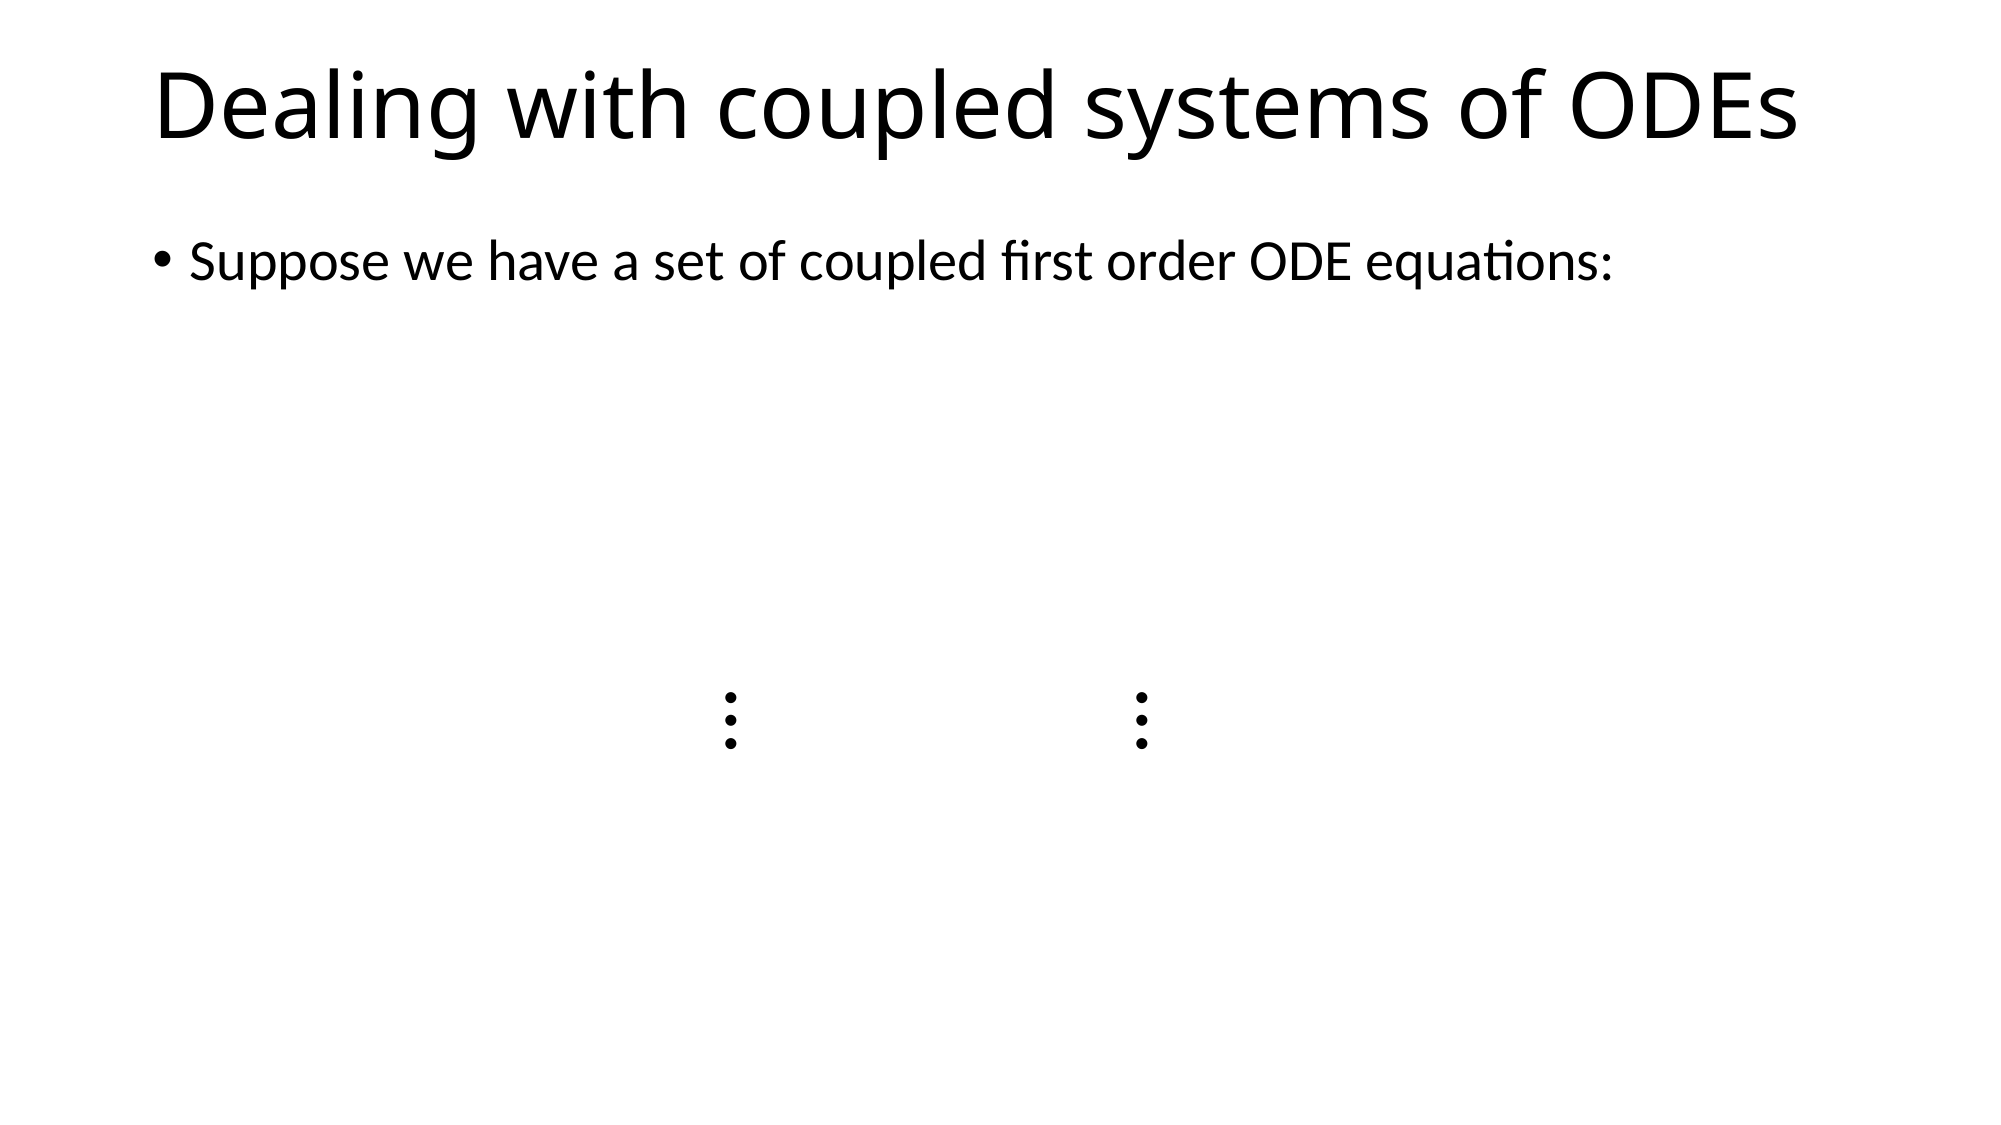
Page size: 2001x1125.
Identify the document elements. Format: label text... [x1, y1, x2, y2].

text_box … [701, 674, 826, 768]
title Dealing with coupled systems of ODEs [137, 0, 1863, 218]
text_box … [1111, 674, 1237, 768]
